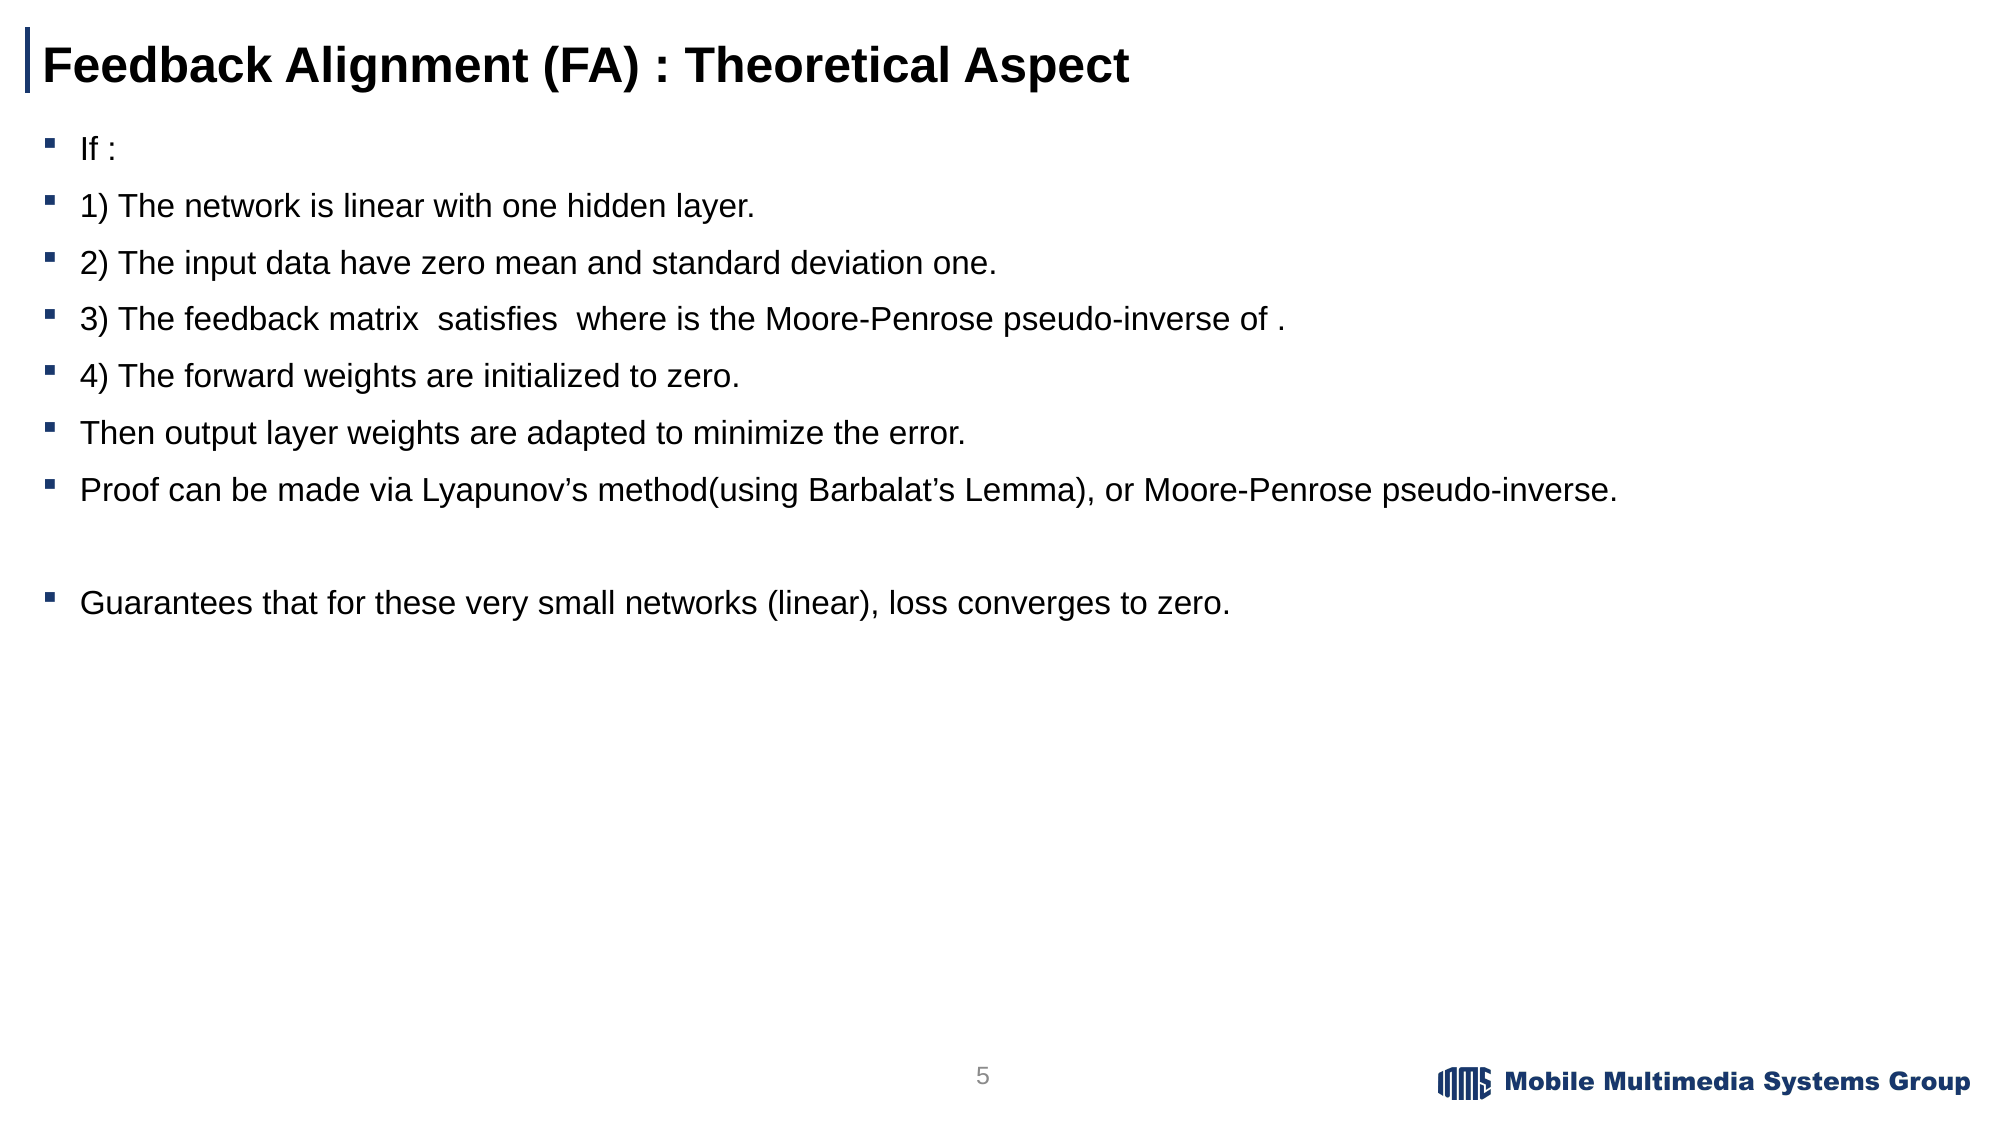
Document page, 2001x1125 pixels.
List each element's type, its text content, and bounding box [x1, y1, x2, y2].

title Feedback Alignment (FA) : Theoretical Aspect [27, 27, 1973, 105]
slide_number 5 [961, 1055, 1004, 1095]
picture [1438, 1067, 1970, 1100]
